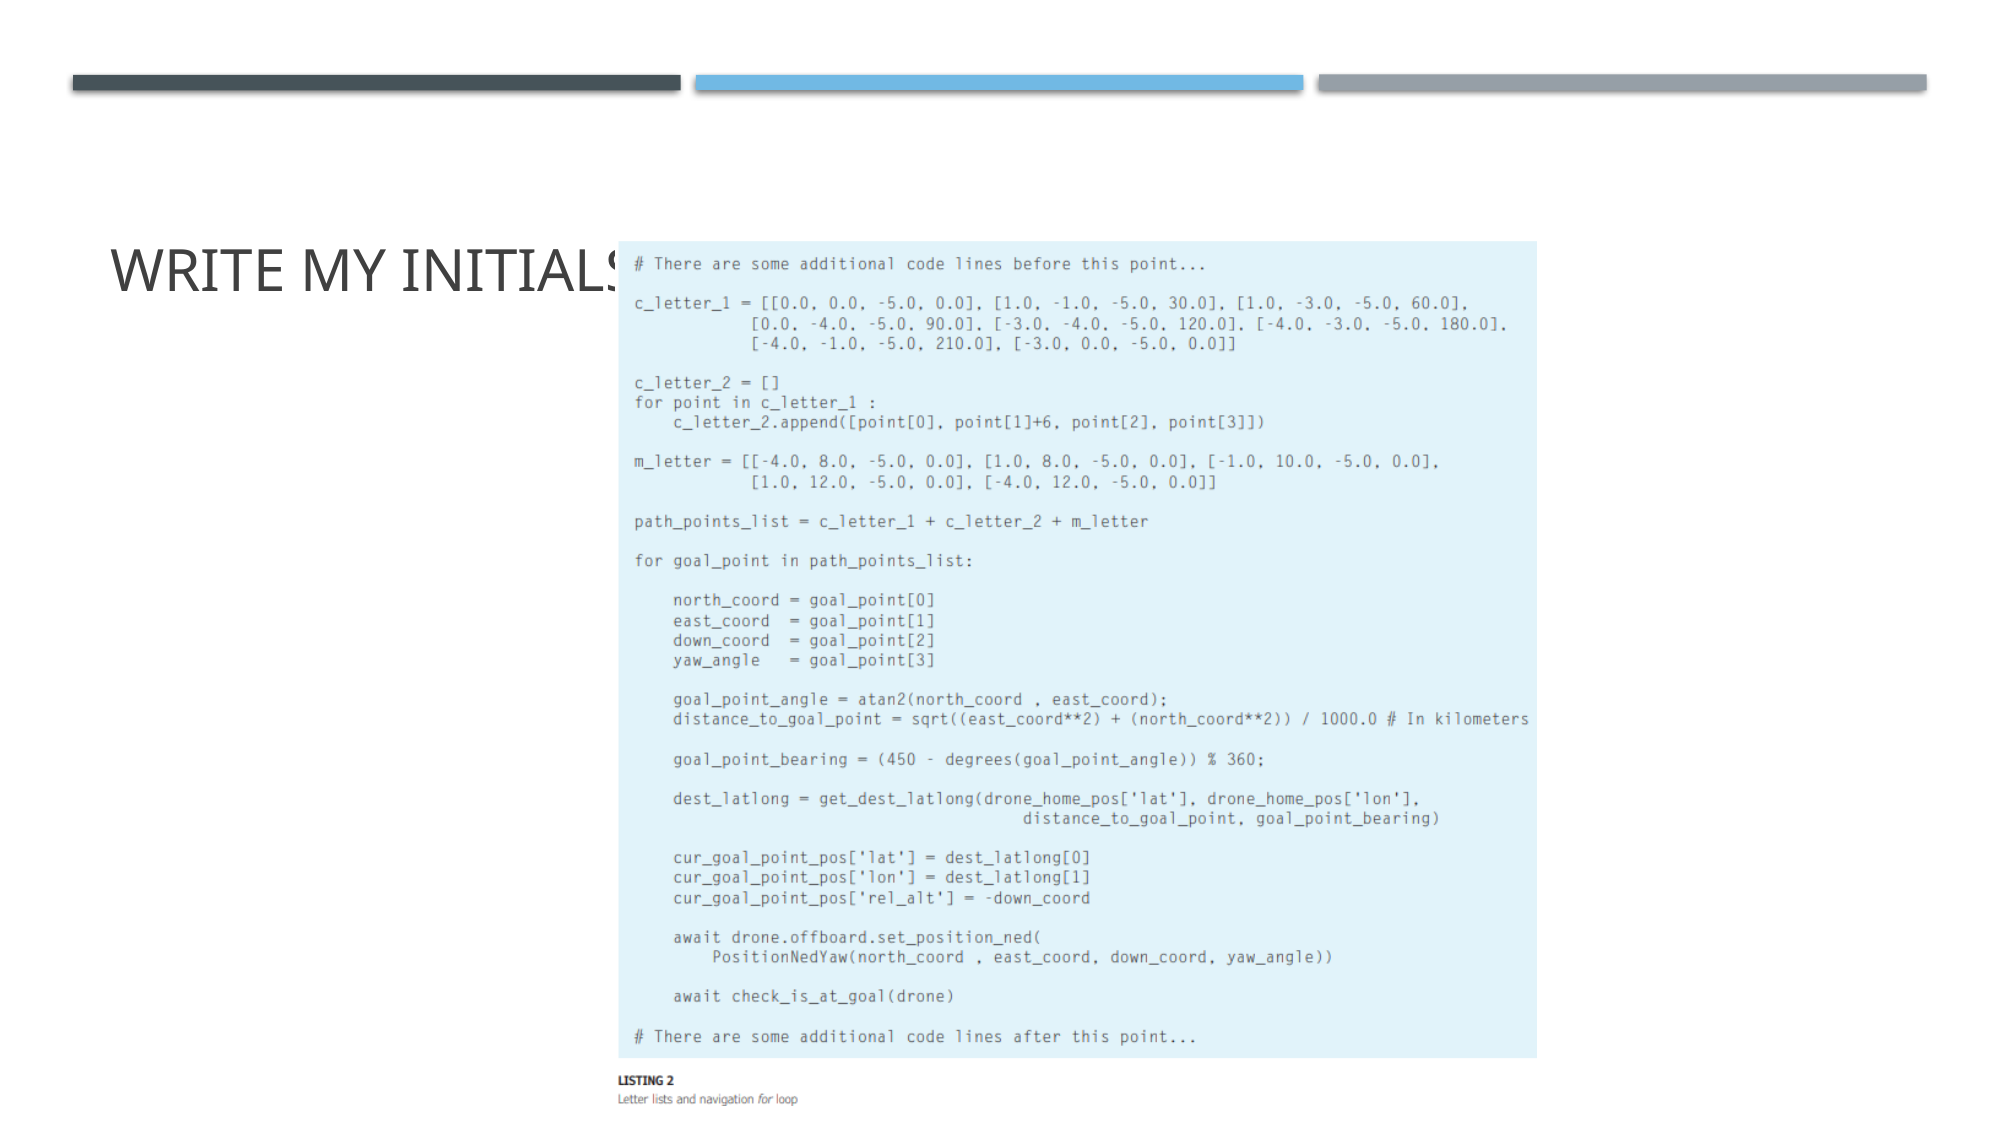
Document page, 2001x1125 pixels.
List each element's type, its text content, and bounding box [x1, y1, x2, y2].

title WRITE MY INITIALS [95, 115, 1905, 311]
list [614, 239, 1538, 1106]
